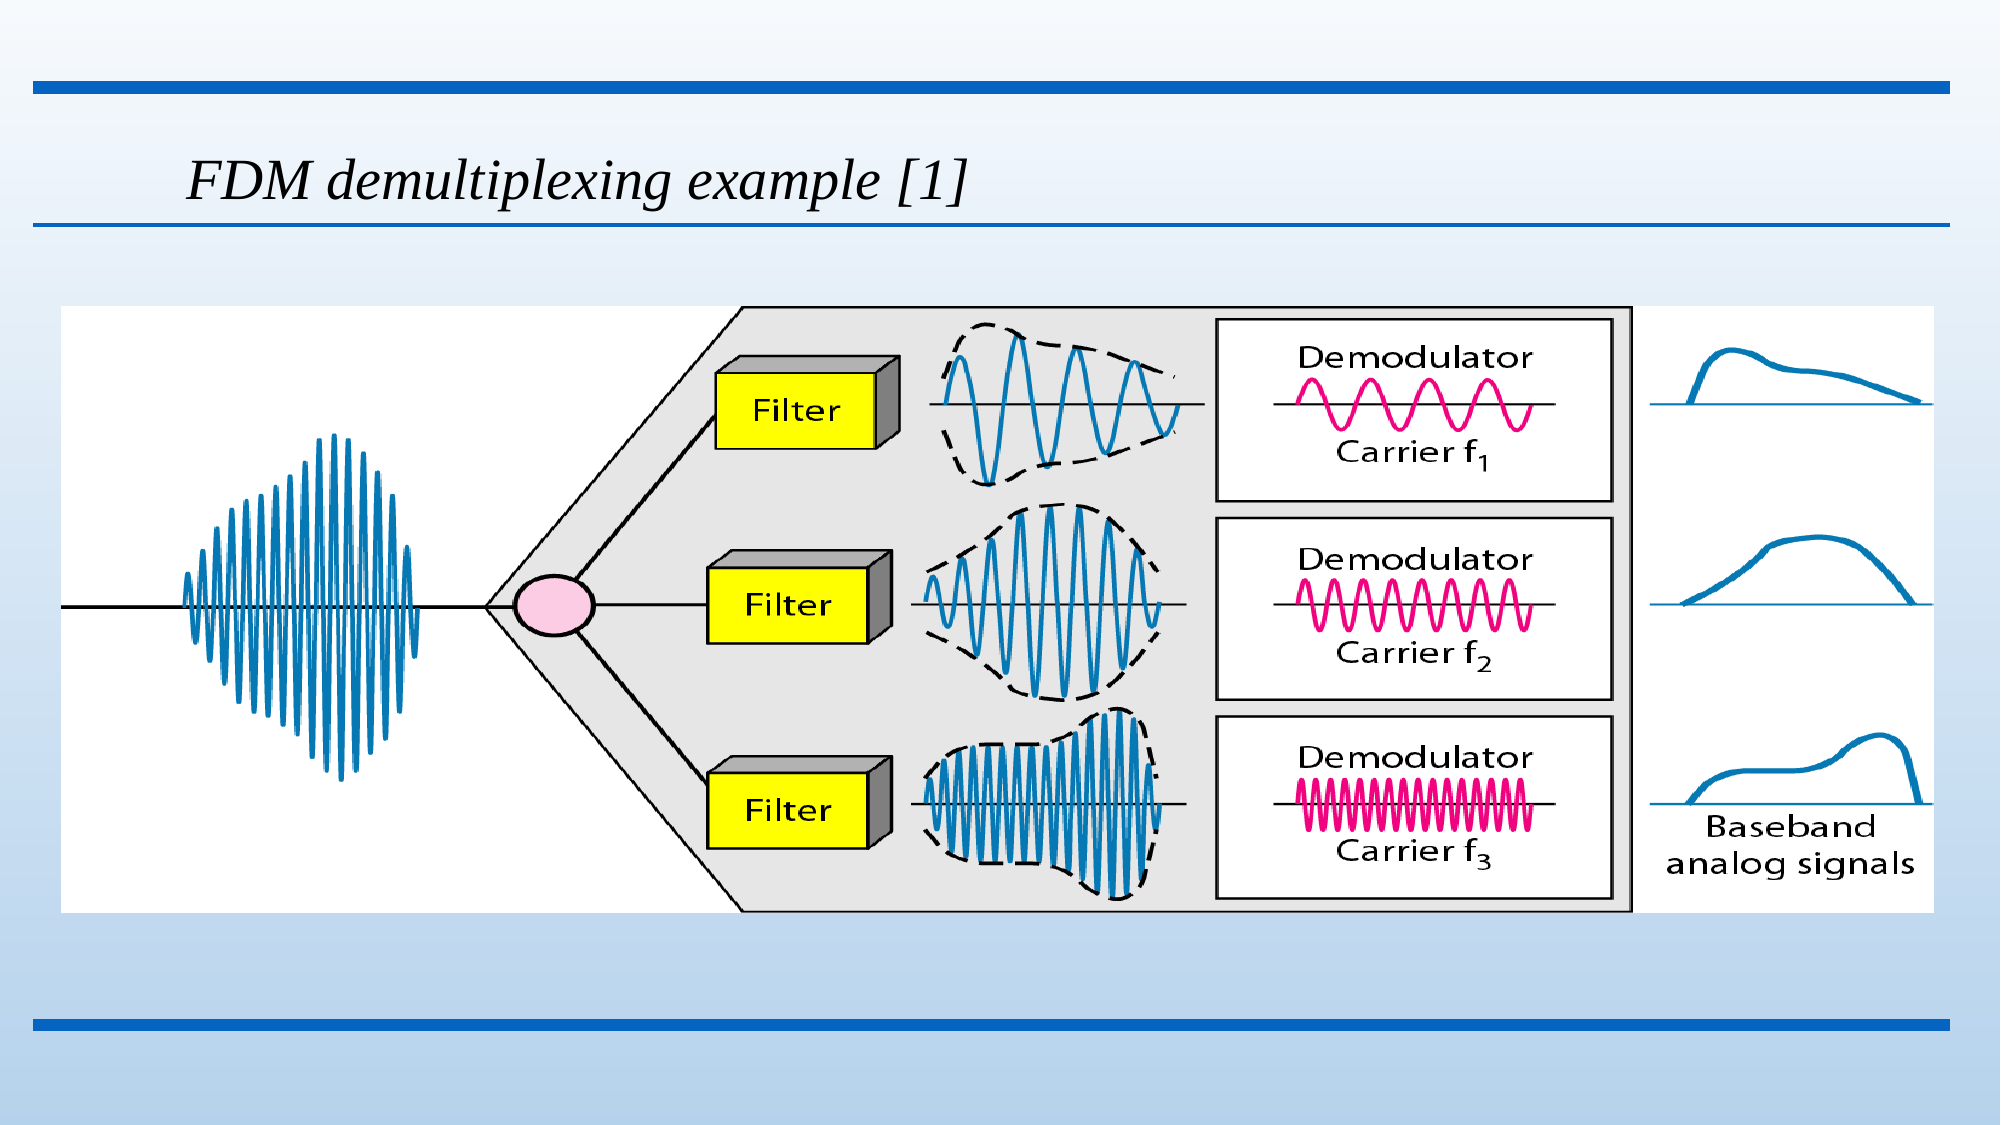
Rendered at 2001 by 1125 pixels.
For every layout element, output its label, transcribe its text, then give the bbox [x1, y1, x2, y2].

picture [61, 306, 1934, 913]
text_box FDM demultiplexing example [1] [66, 124, 1083, 220]
